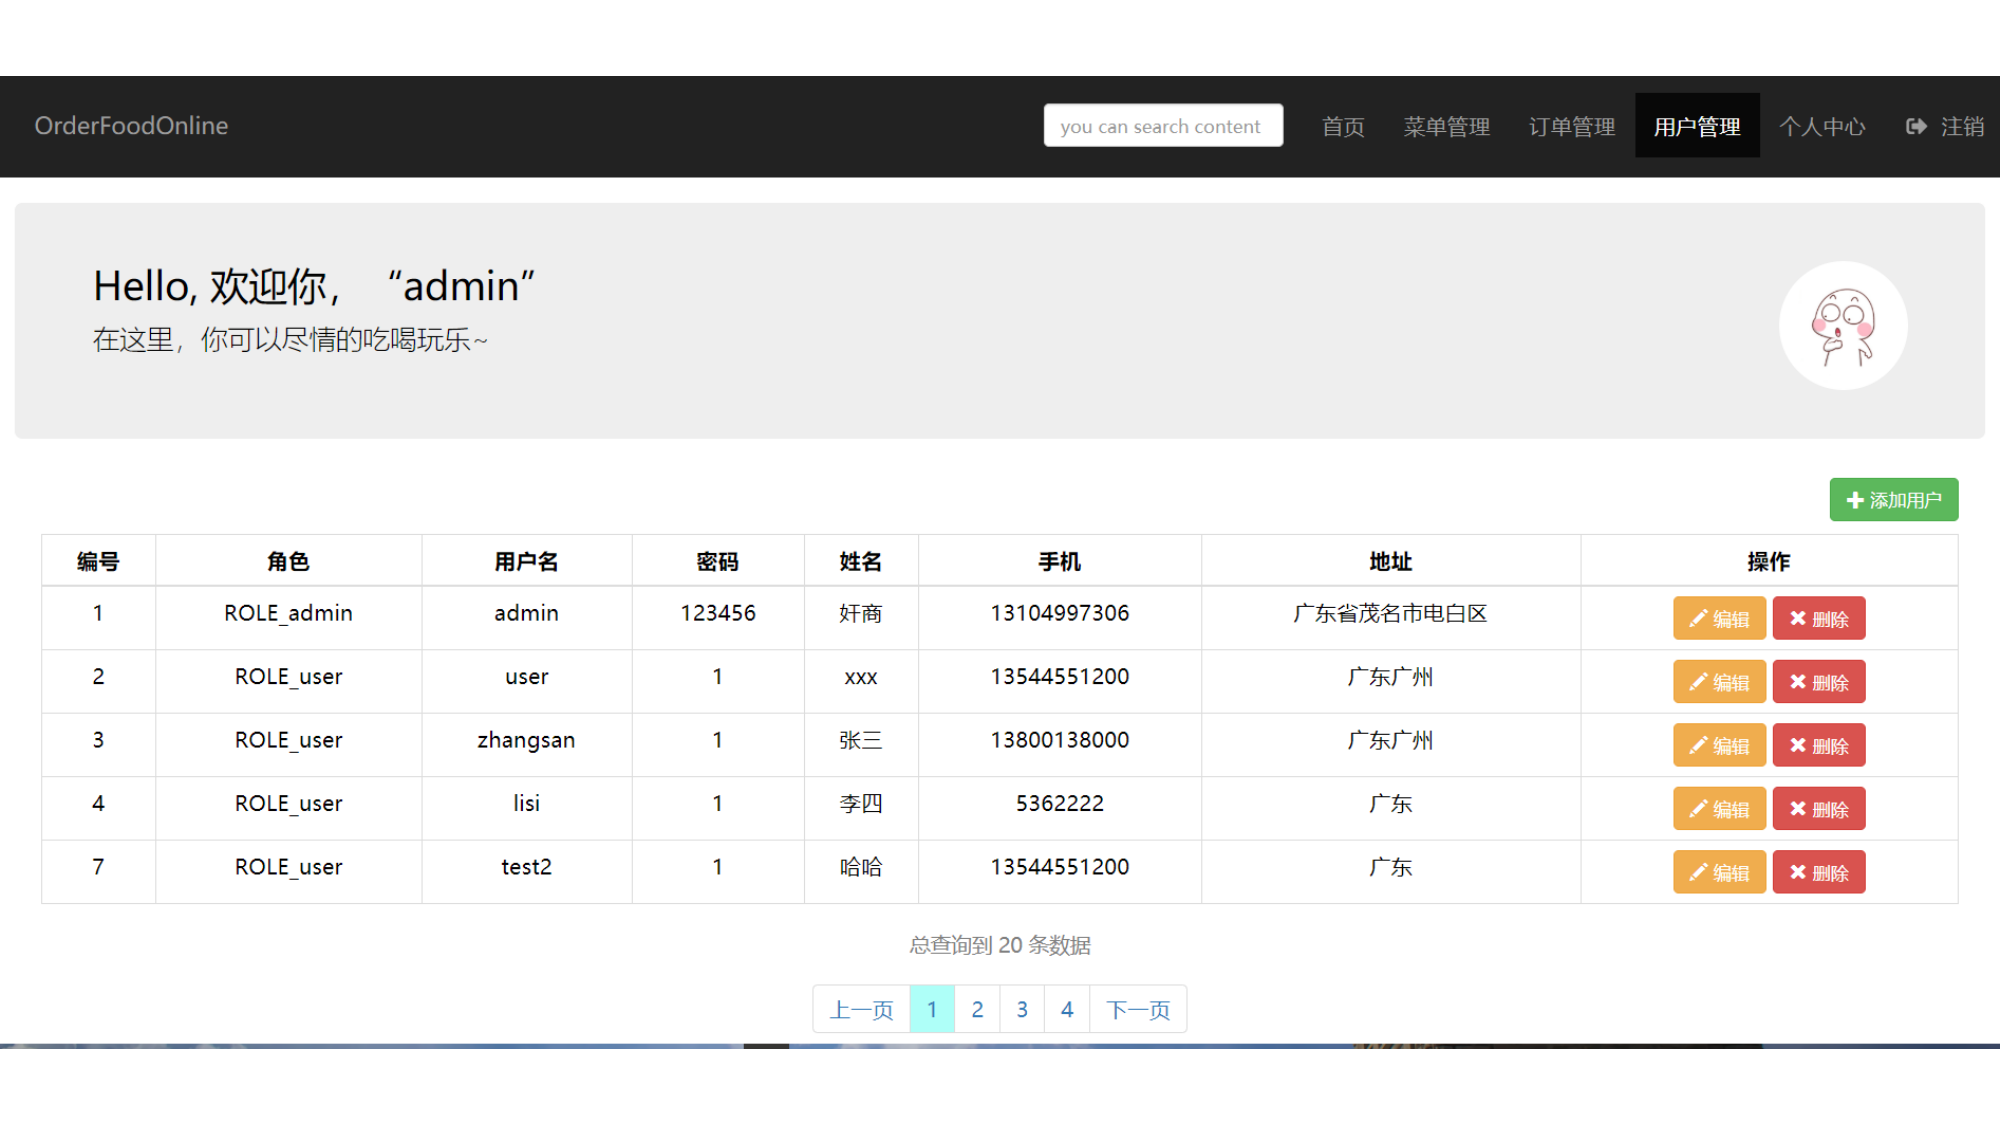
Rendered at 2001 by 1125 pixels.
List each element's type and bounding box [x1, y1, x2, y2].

picture [0, 76, 2000, 1049]
